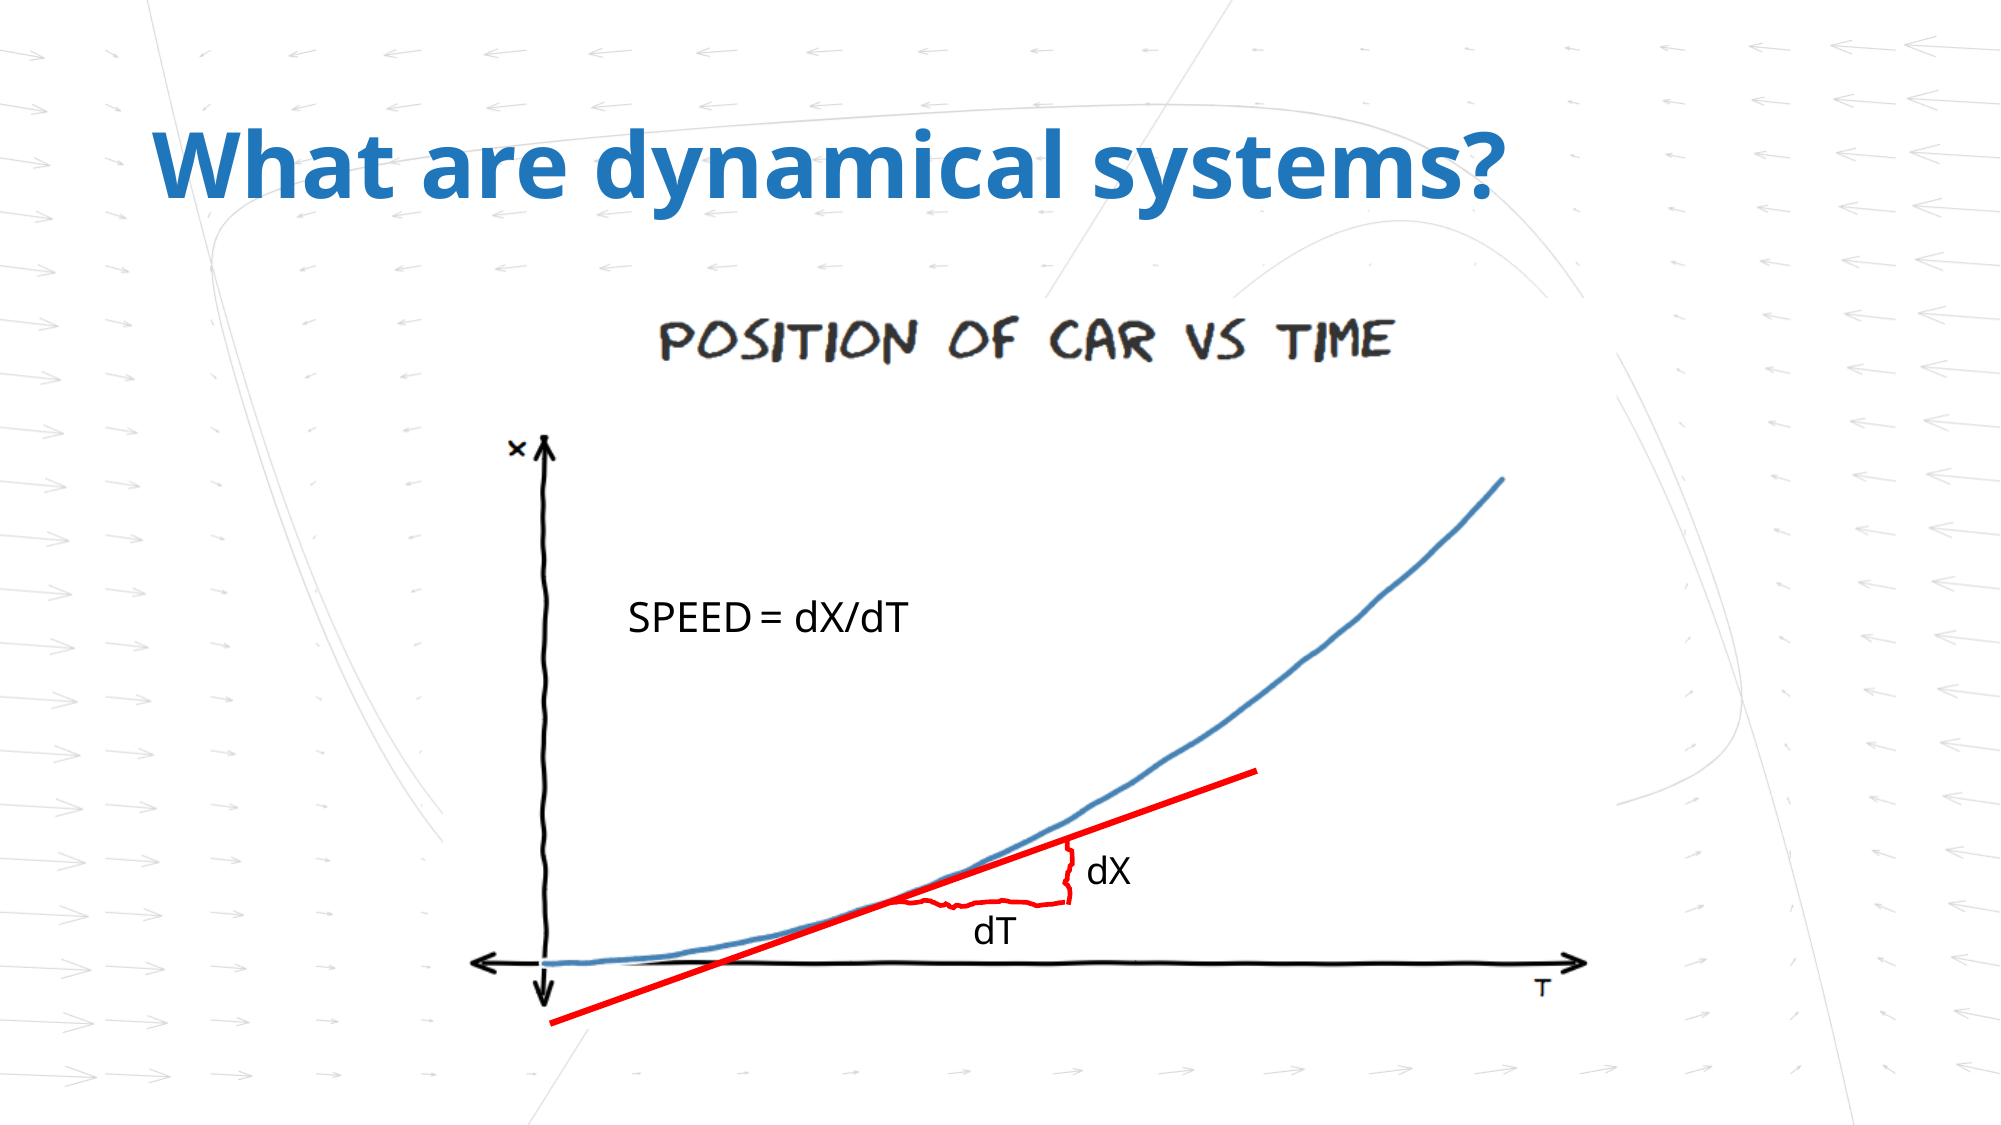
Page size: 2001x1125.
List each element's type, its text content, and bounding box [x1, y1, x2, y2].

picture [442, 298, 1617, 1029]
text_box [549, 770, 1257, 1024]
title What are dynamical systems? [137, 59, 1863, 278]
